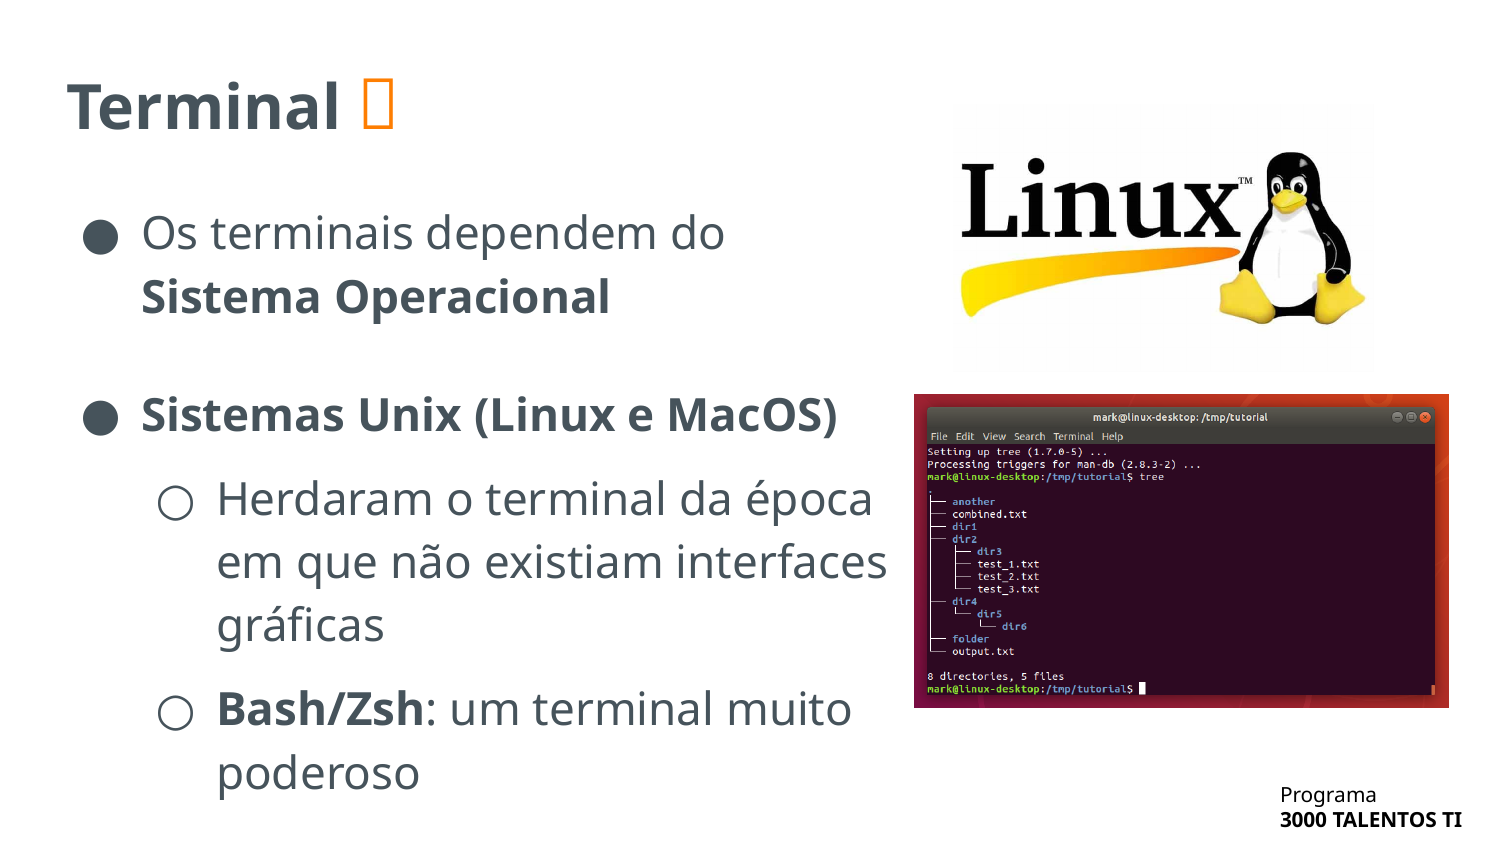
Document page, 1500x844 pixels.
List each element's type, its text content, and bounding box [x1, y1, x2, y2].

subtitle Os terminais dependem do Sistema Operacional Sistemas Unix (Linux e MacOS) Herdaram o terminal da época em que não existiam interfaces gráficas Bash/Zsh: um terminal muito poderoso [51, 182, 908, 778]
picture [914, 394, 1450, 709]
title Terminal 👾 [51, 20, 1336, 182]
picture [953, 103, 1374, 372]
text_box [725, 396, 775, 447]
